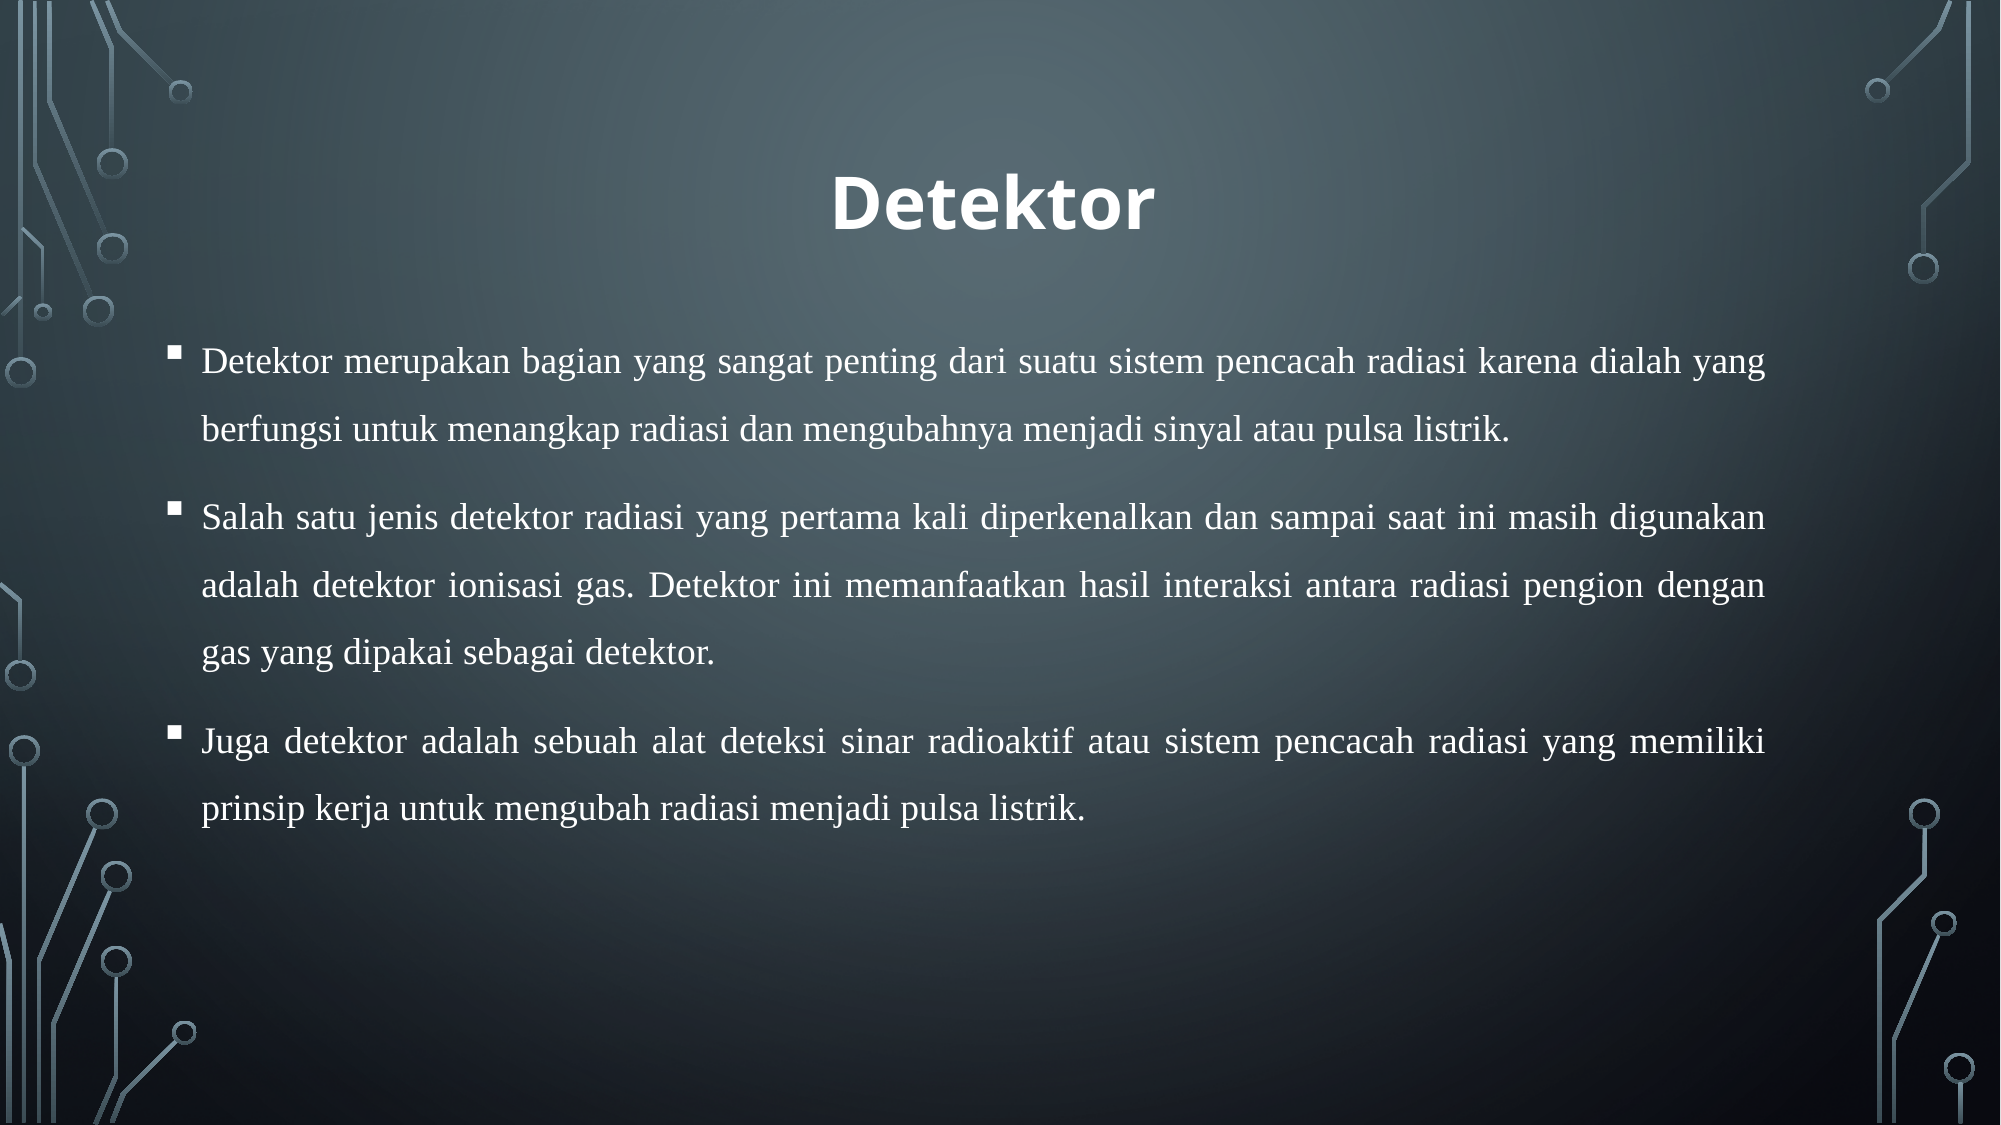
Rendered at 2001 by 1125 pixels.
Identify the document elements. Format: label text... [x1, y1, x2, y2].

text_box Detektor [814, 105, 1186, 252]
list Detektor merupakan bagian yang sangat penting dari suatu sistem pencacah radiasi karena dialah yang berfungsi untuk menangkap radiasi dan mengubahnya menjadi sinyal atau pulsa listrik. Salah satu jenis detektor radiasi yang pertama kali diperkenalkan dan sampai saat ini masih digunakan adalah detektor ionisasi gas. Detektor ini memanfaatkan hasil interaksi antara radiasi pengion dengan gas yang dipakai sebagai detektor. Juga detektor adalah sebuah alat deteksi sinar radioaktif atau sistem pencacah radiasi yang memiliki prinsip kerja untuk mengubah radiasi menjadi pulsa listrik. [148, 306, 1784, 872]
